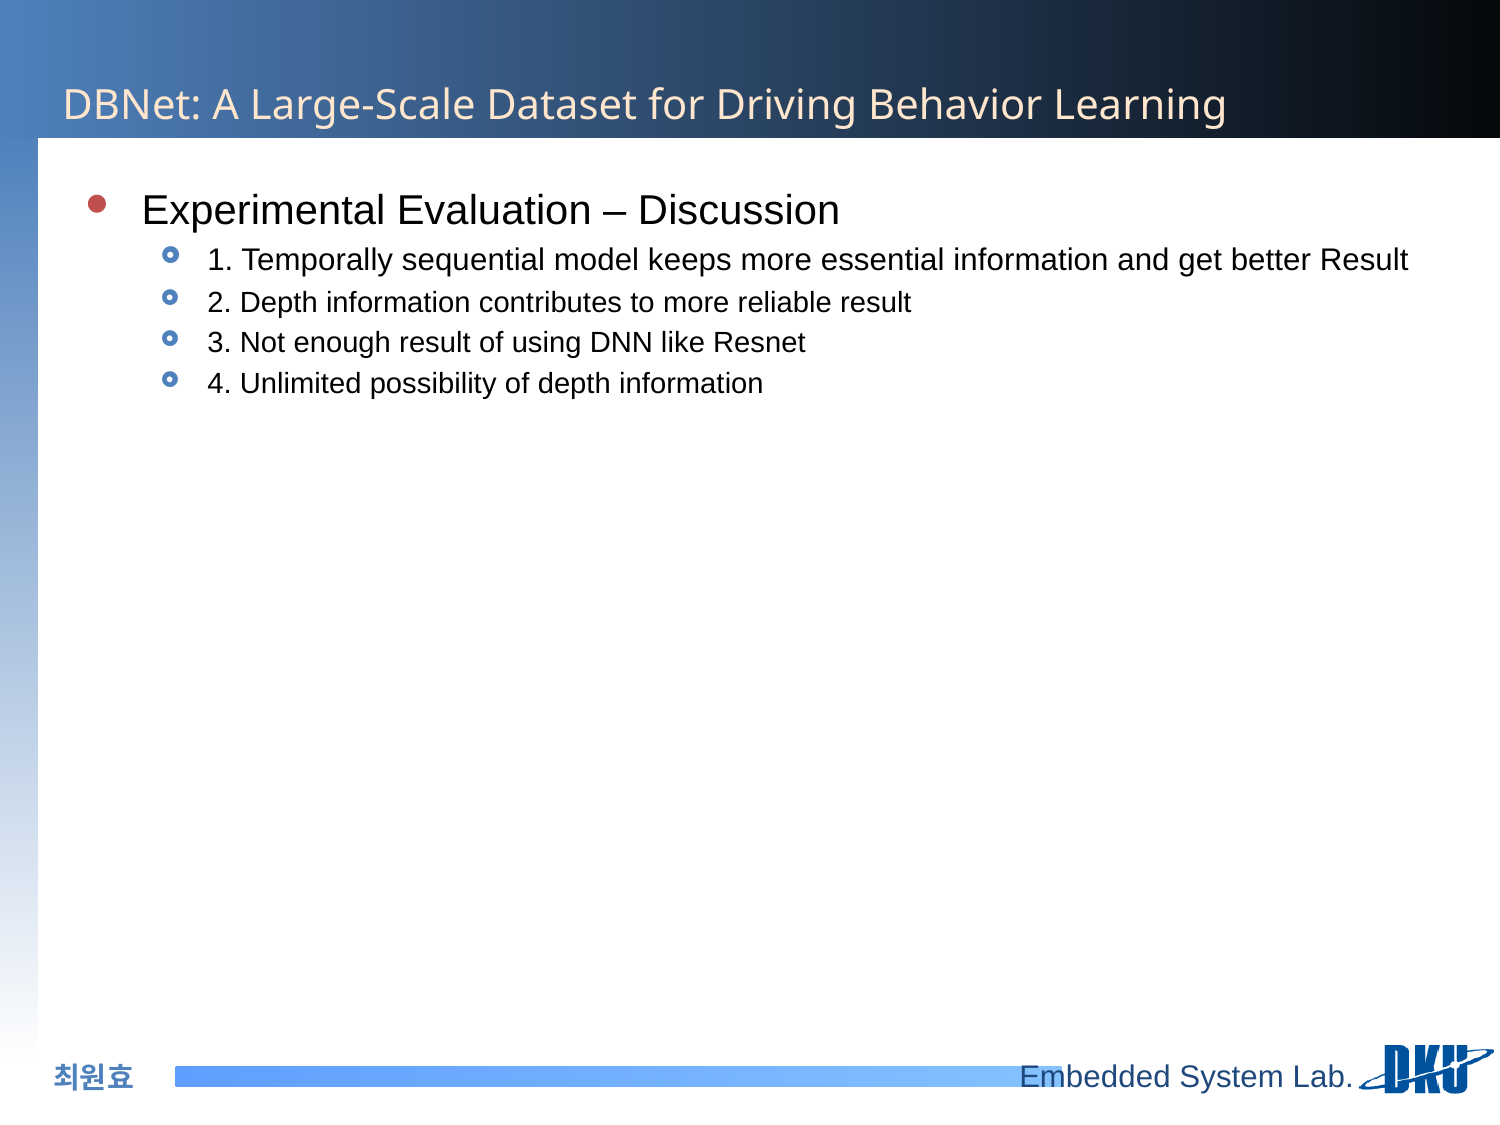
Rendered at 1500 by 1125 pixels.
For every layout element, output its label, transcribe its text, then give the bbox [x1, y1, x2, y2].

picture [1353, 1035, 1500, 1102]
title DBNet: A Large-Scale Dataset for Driving Behavior Learning [47, 23, 1454, 136]
list Experimental Evaluation – Discussion 1. Temporally sequential model keeps more essential information and get better Result 2. Depth information contributes to more reliable result 3. Not enough result of using DNN like Resnet 4. Unlimited possibility of depth information [70, 175, 1454, 1032]
